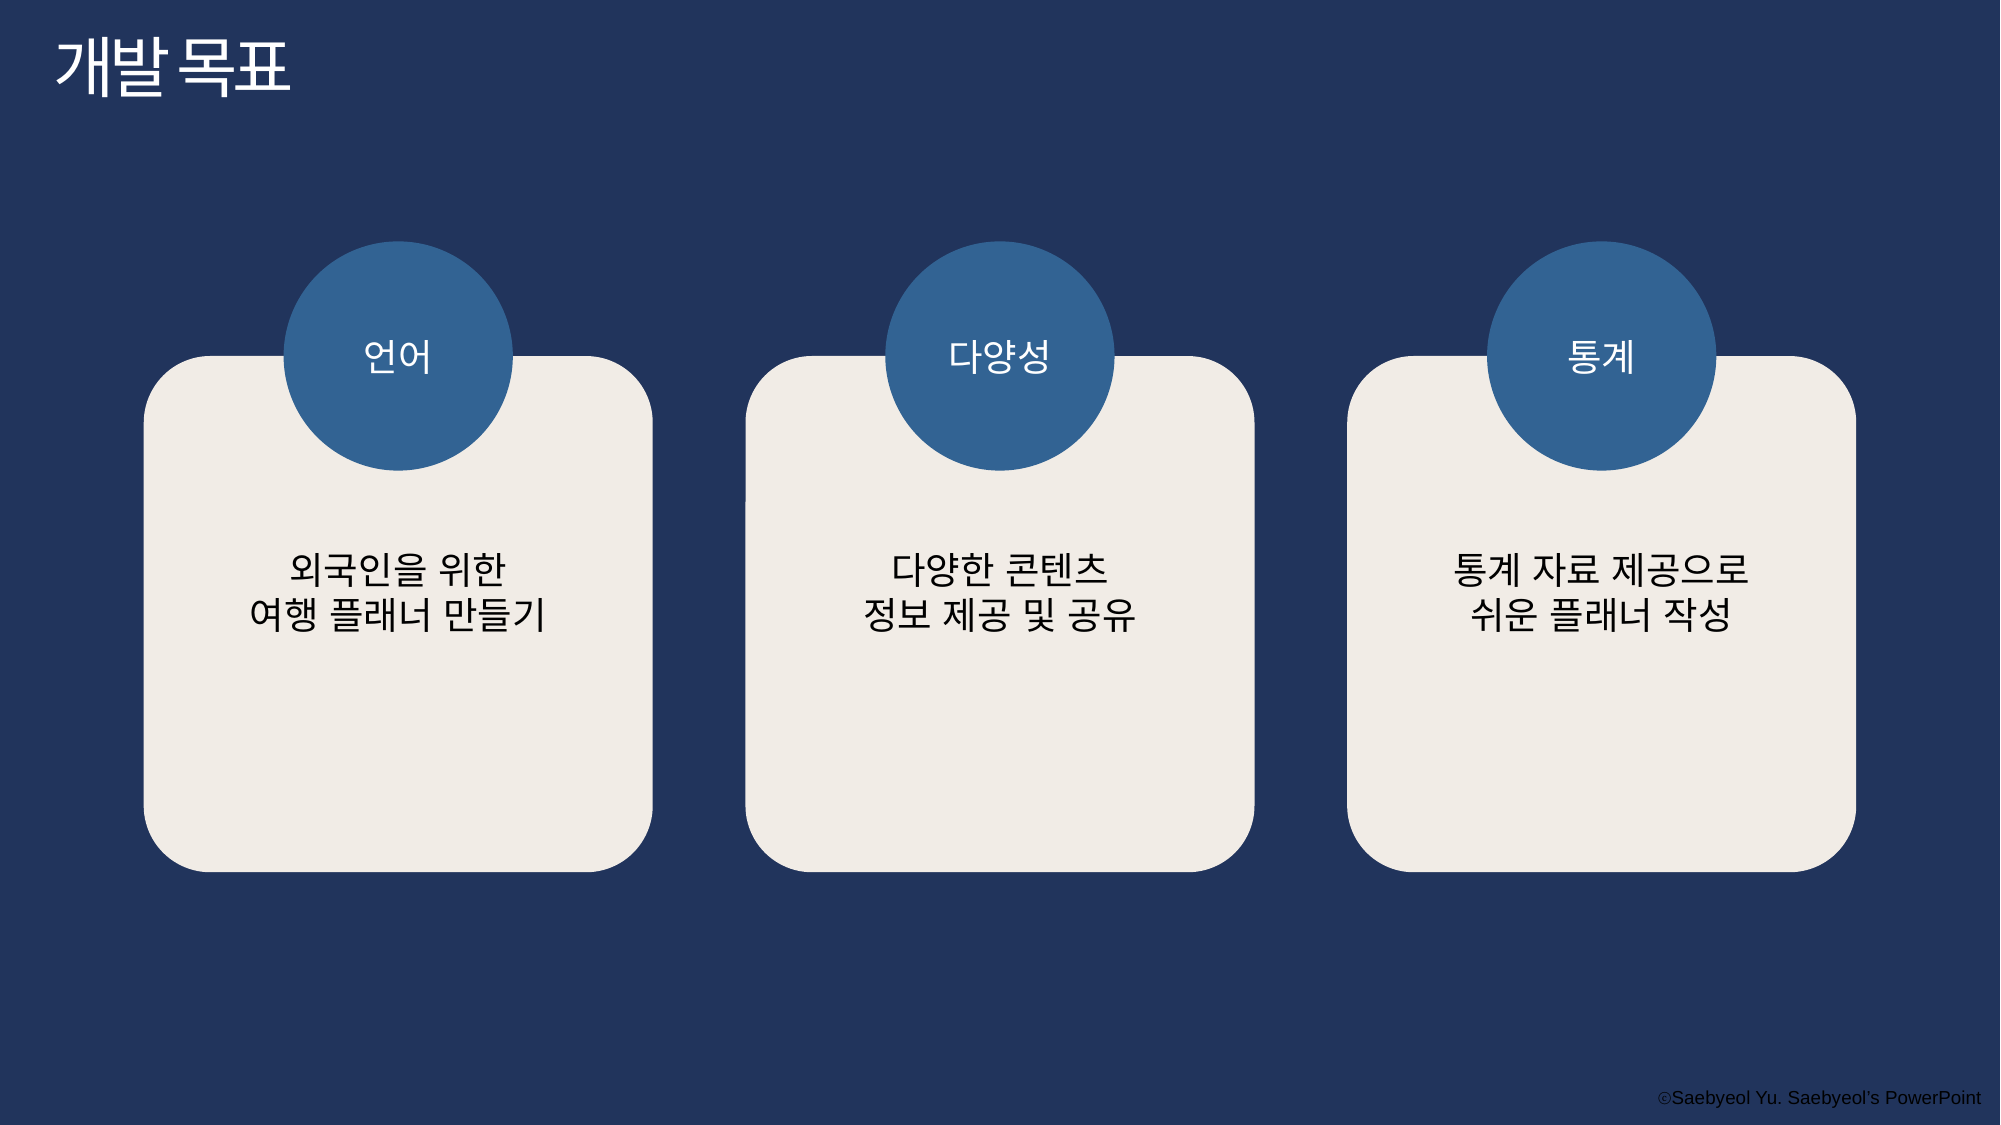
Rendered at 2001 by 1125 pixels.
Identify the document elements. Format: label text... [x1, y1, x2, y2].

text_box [143, 241, 653, 873]
text_box 개발 목표 [39, 18, 309, 113]
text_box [745, 241, 1255, 873]
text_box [1347, 241, 1857, 873]
